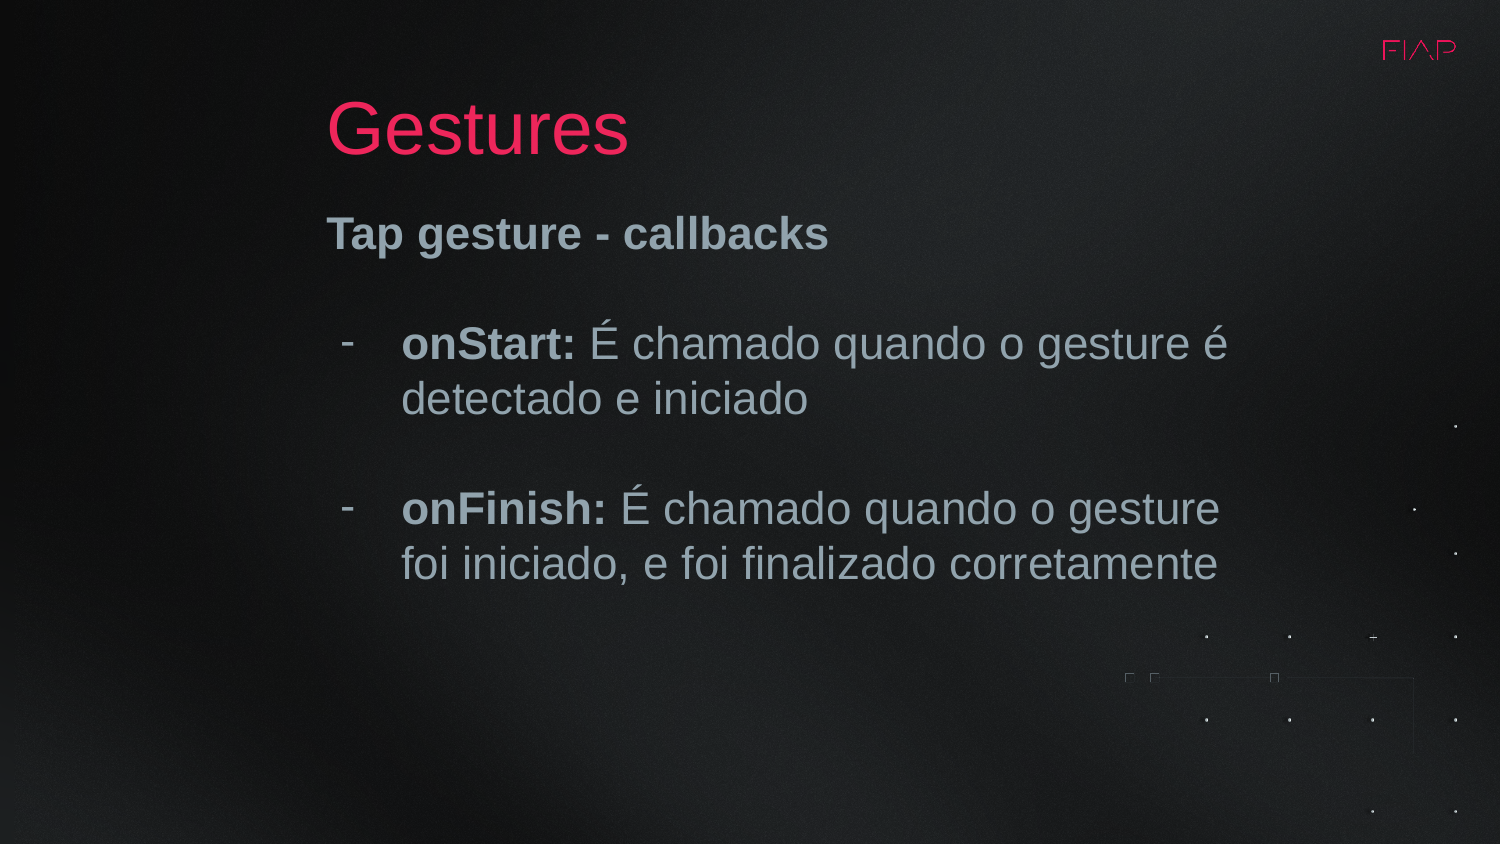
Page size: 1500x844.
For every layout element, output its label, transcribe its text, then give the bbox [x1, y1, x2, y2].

text_box Gestures [311, 72, 1126, 177]
picture [0, 0, 1500, 844]
text_box Tap gesture - callbacks onStart: É chamado quando o gesture é detectado e iniciado onFinish: É chamado quando o gesture foi iniciado, e foi finalizado corretamente [311, 196, 1292, 651]
